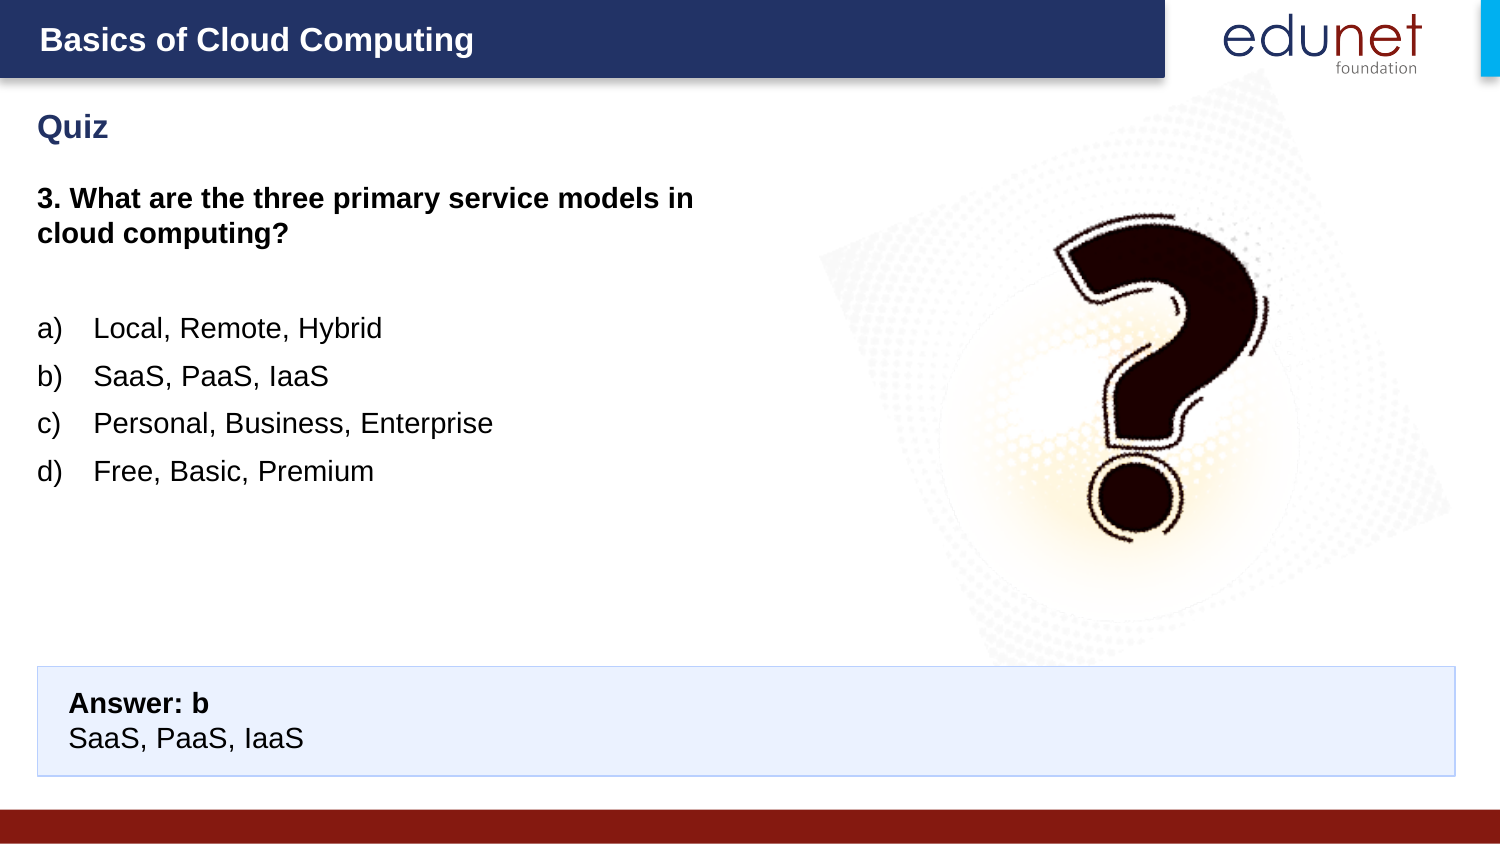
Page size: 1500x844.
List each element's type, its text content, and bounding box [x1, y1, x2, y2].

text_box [37, 666, 1456, 777]
text_box 3. What are the three primary service models in cloud computing? Local, Remote, Hybrid SaaS, PaaS, IaaS Personal, Business, Enterprise Free, Basic, Premium [22, 164, 750, 508]
picture [821, 11, 1452, 666]
text_box Quiz [22, 90, 504, 143]
